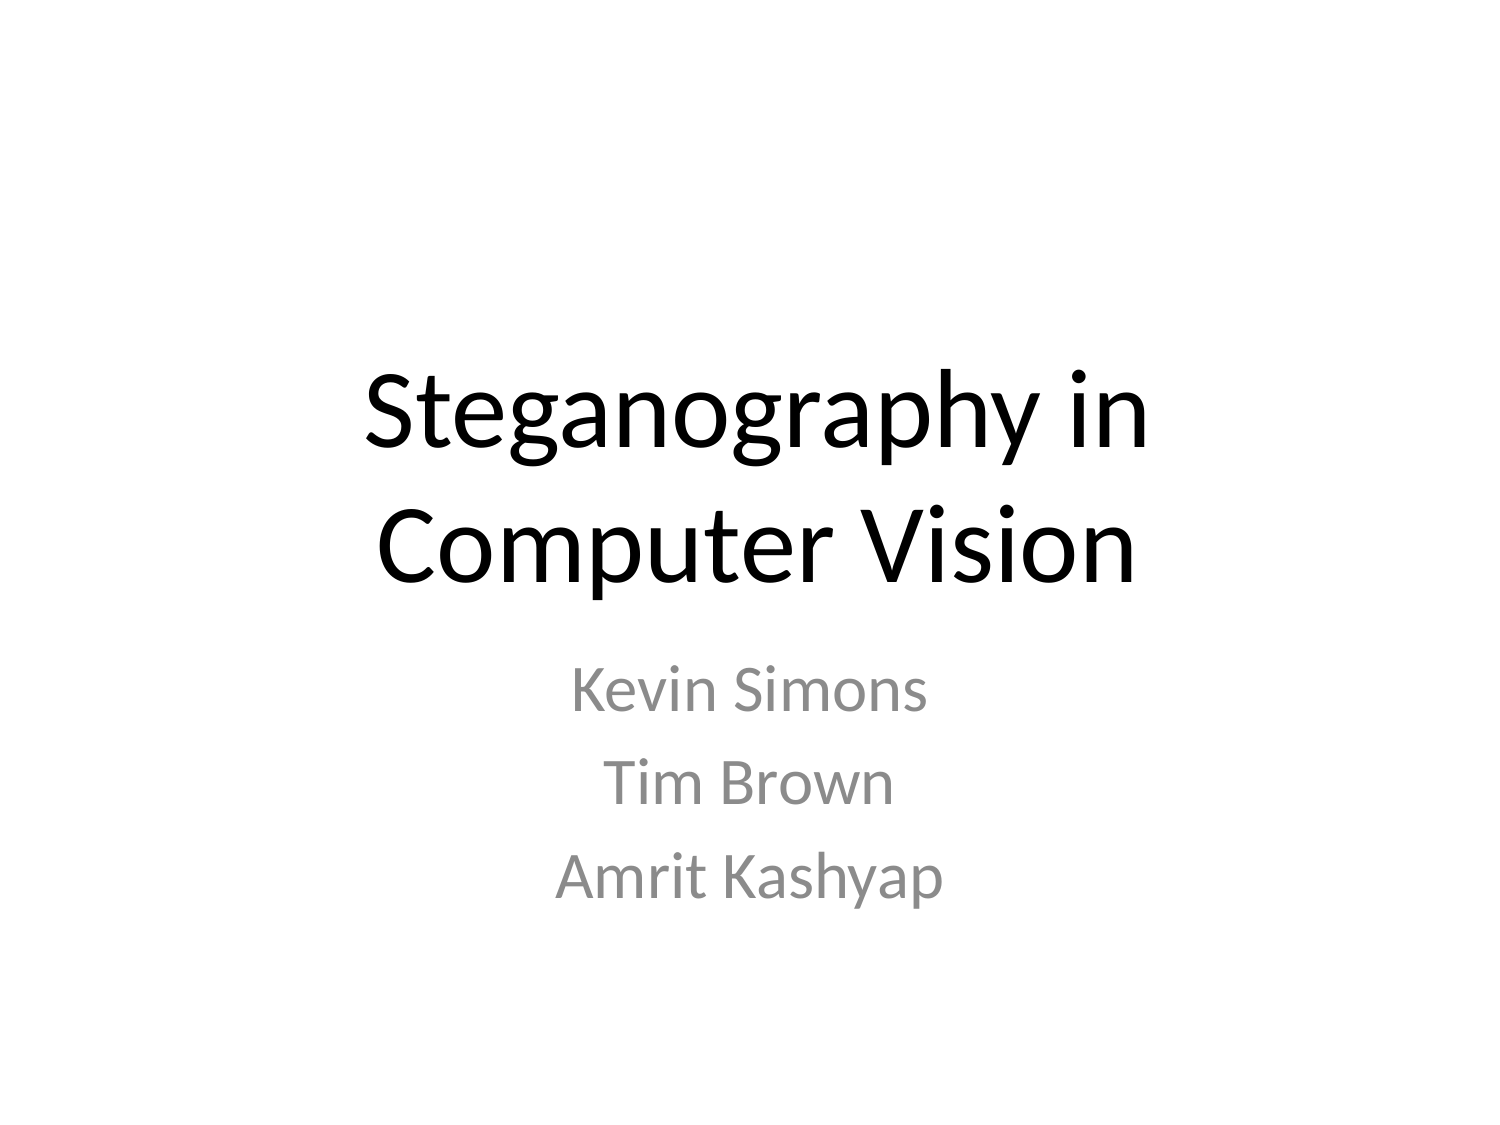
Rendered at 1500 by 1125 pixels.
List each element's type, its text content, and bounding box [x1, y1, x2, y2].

subtitle Kevin Simons Tim Brown Amrit Kashyap [225, 637, 1275, 925]
title Steganography in Computer Vision [173, 349, 1342, 591]
